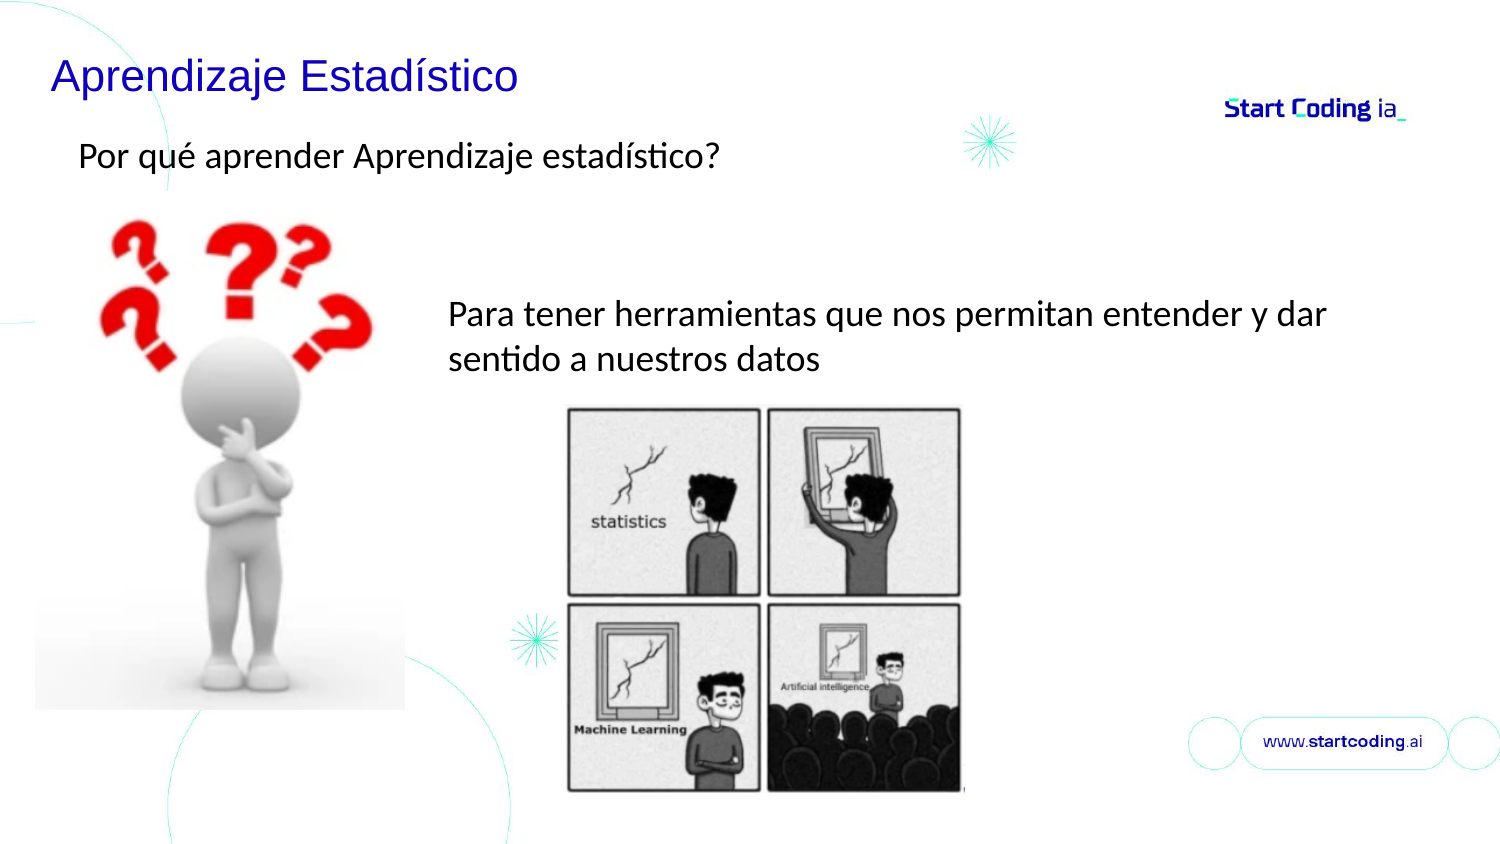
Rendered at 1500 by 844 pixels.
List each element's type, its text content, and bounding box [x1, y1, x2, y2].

title Aprendizaje Estadístico [35, 31, 1267, 116]
picture [0, 0, 1500, 844]
text_box Para tener herramientas que nos permitan entender y dar sentido a nuestros datos [433, 273, 1394, 394]
text_box Por qué aprender Aprendizaje estadístico? [63, 116, 1024, 191]
